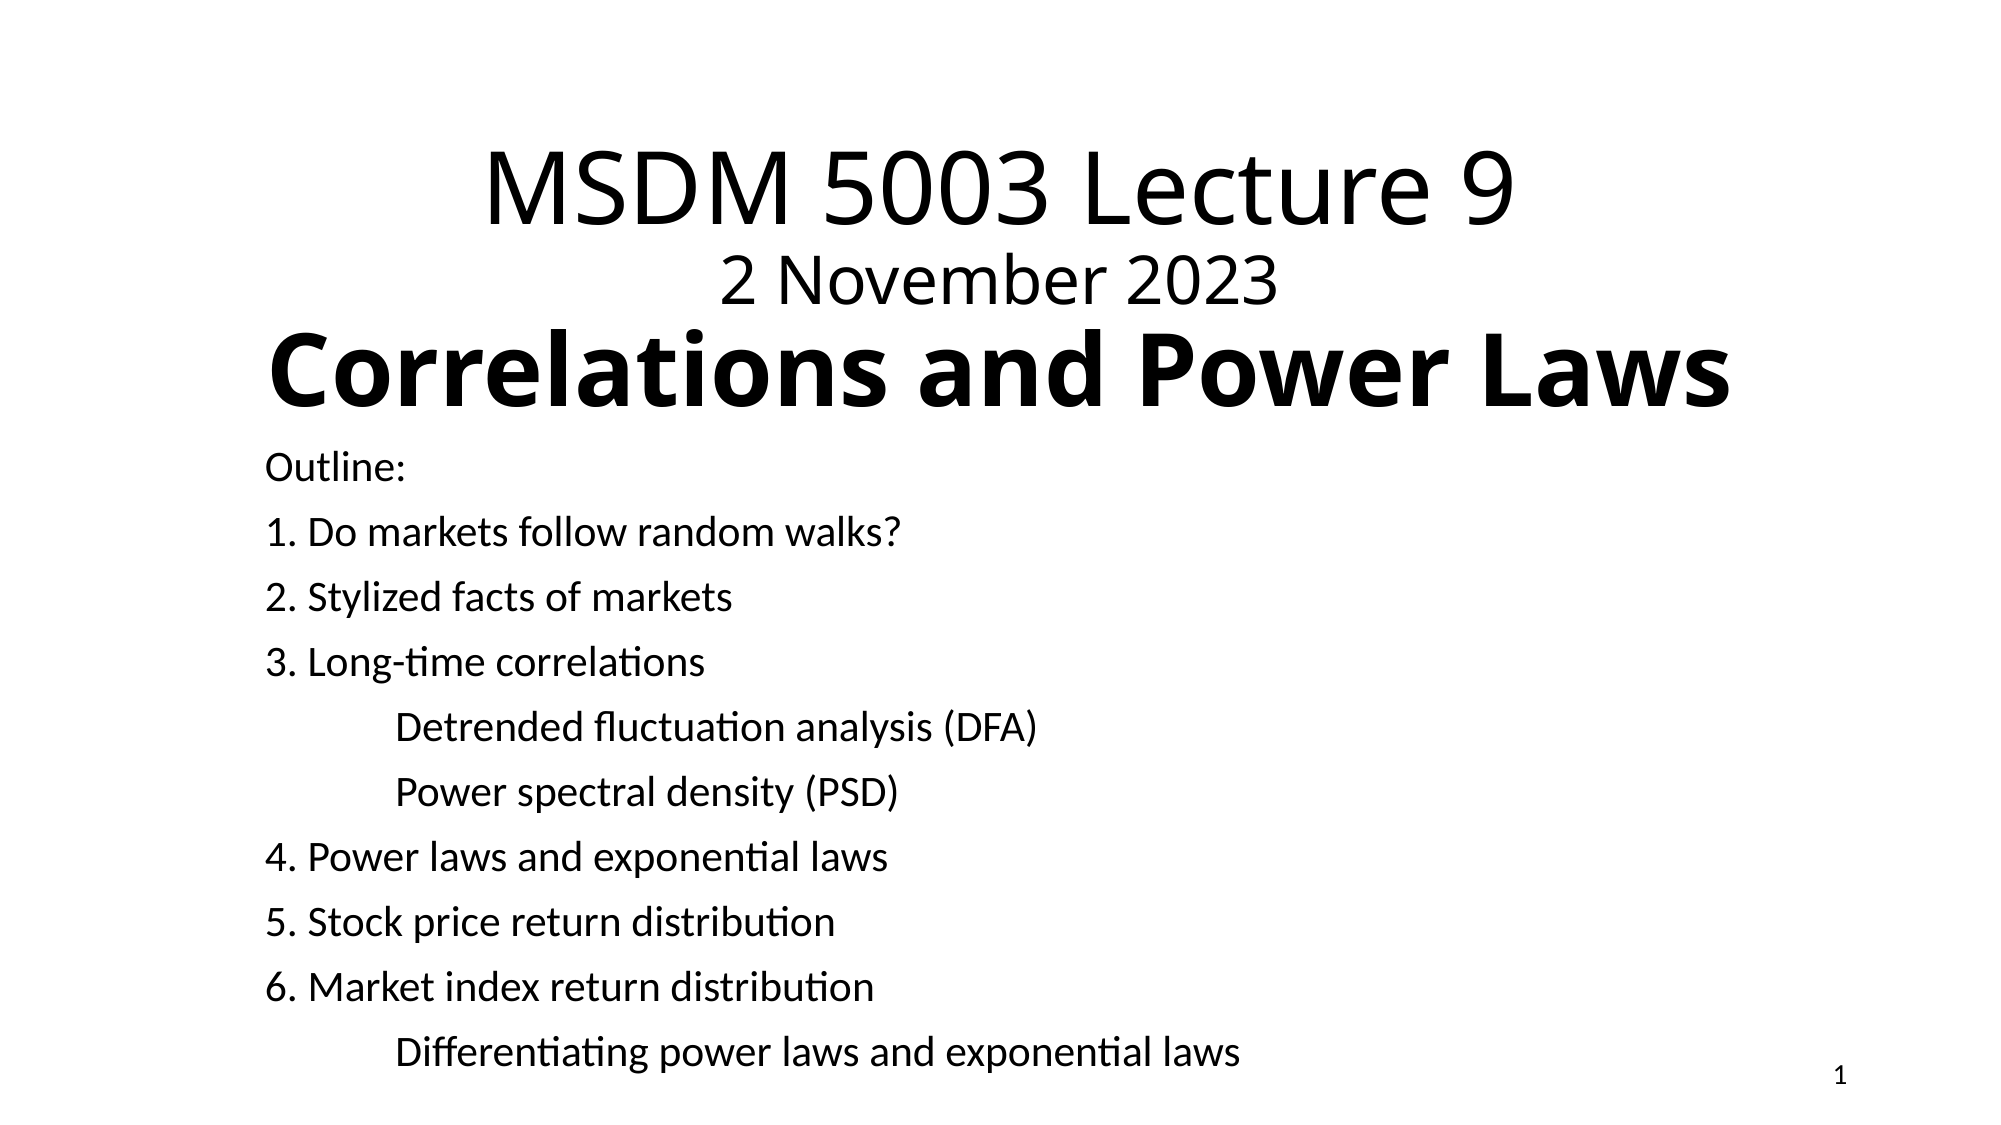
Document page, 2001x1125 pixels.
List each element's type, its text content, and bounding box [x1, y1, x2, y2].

subtitle Outline: 1. Do markets follow random walks? 2. Stylized facts of markets 3. Long-time correlations Detrended fluctuation analysis (DFA) Power spectral density (PSD) 4. Power laws and exponential laws 5. Stock price return distribution 6. Market index return distribution Differentiating power laws and exponential laws [249, 436, 1750, 1089]
slide_number 1 [1412, 1042, 1863, 1103]
title MSDM 5003 Lecture 9 2 November 2023 Correlations and Power Laws [249, 26, 1750, 436]
